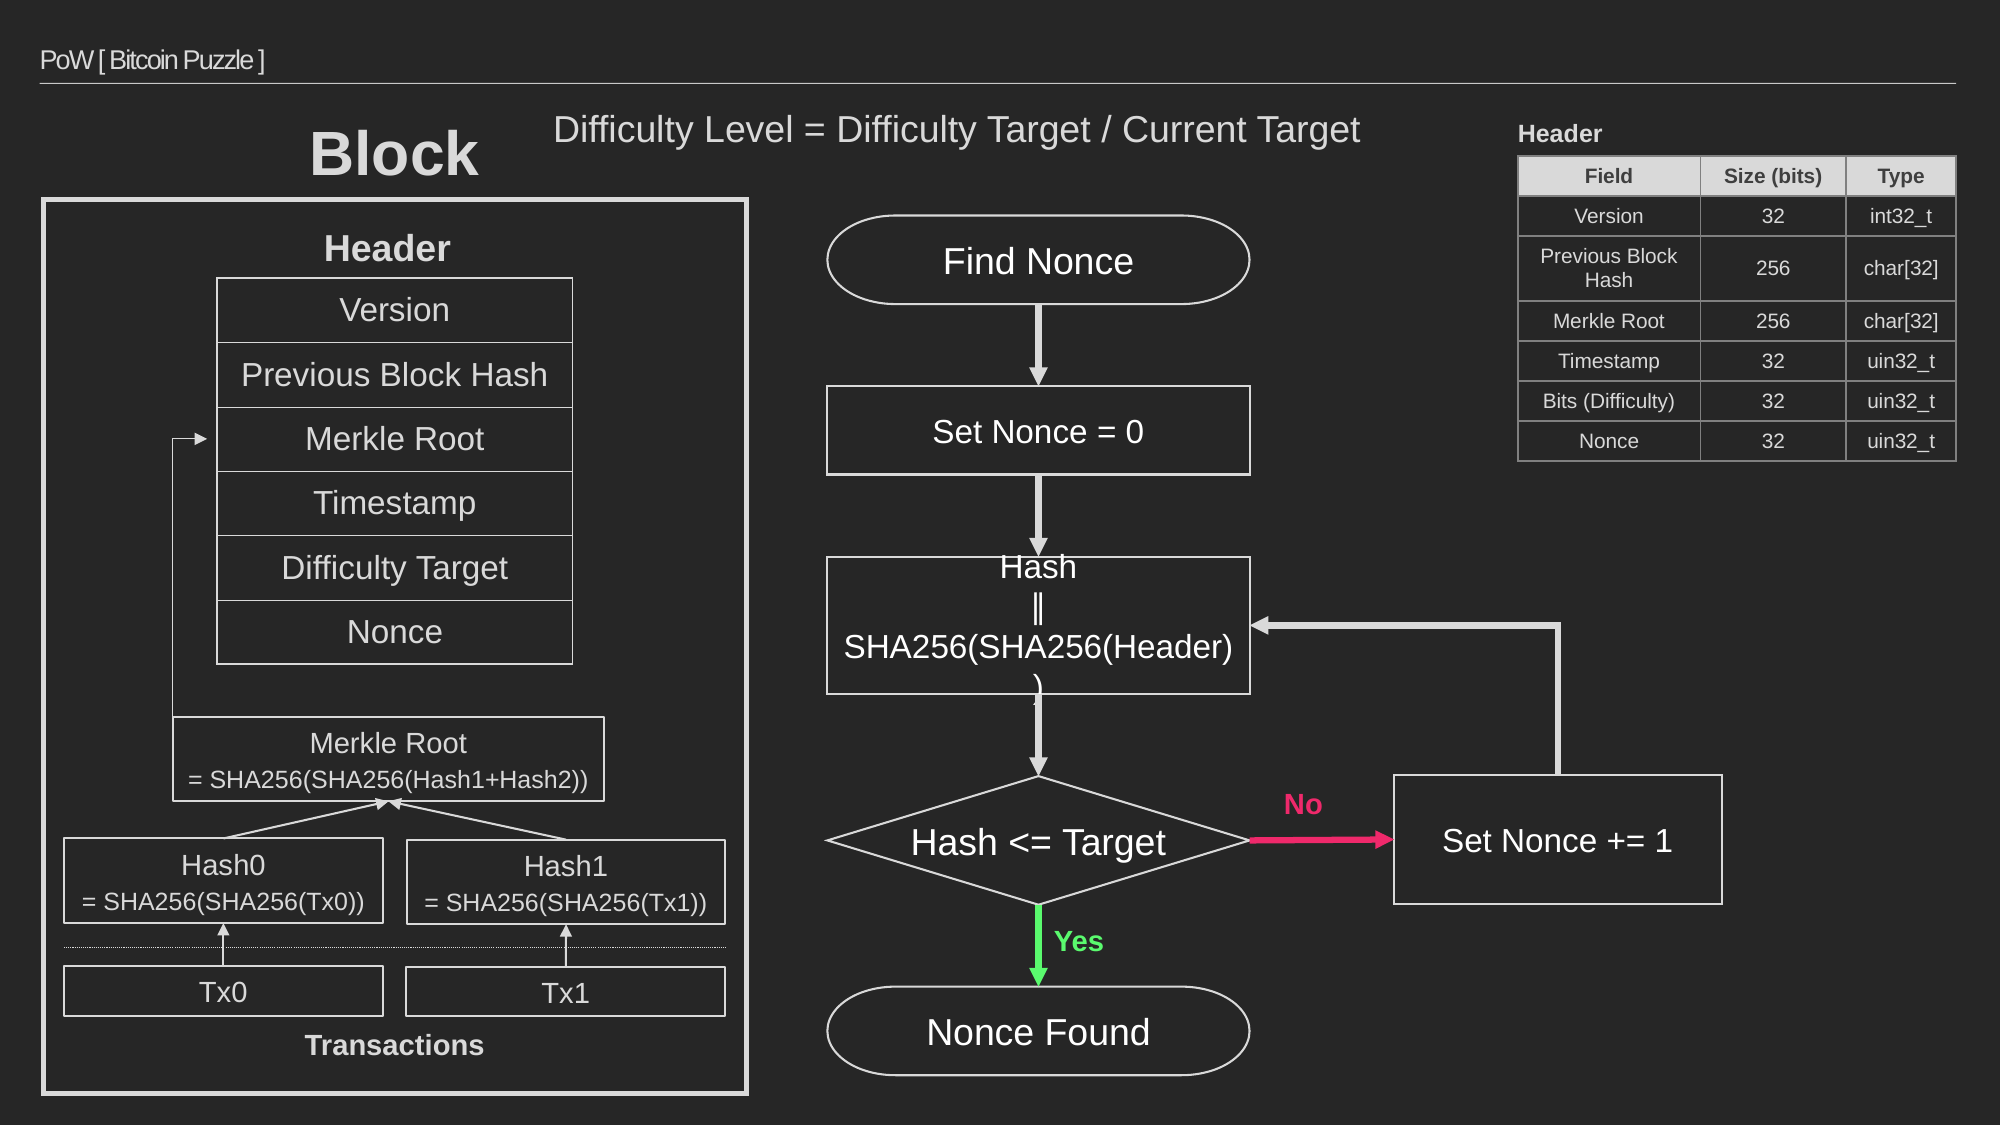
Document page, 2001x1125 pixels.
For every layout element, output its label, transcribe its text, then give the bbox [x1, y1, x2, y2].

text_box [100, 439, 207, 760]
table_header Version [218, 279, 572, 342]
text_box [206, 414, 259, 464]
table_cell uin32_t [1847, 342, 1955, 380]
text_box Find Nonce [826, 214, 1251, 306]
table_cell int32_t [1847, 197, 1955, 235]
table_cell 32 [1701, 382, 1845, 420]
title PoW [ Bitcoin Puzzle ] [39, 31, 1961, 84]
table_cell 32 [1701, 342, 1845, 380]
table_cell Nonce [218, 601, 572, 663]
table_cell Previous Block Hash [1519, 237, 1700, 300]
text_box Header [323, 216, 466, 276]
table_cell Timestamp [218, 472, 572, 535]
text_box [63, 716, 726, 947]
table_cell Difficulty Target [218, 536, 572, 600]
table_cell Bits (Difficulty) [1519, 382, 1700, 420]
table_header Size (bits) [1701, 157, 1845, 195]
table_header Field [1519, 157, 1700, 195]
text_box Yes [1053, 915, 1120, 966]
table_cell char[32] [1847, 302, 1955, 340]
table_cell Merkle Root [218, 408, 572, 471]
table_cell Merkle Root [1519, 302, 1700, 340]
table_cell 32 [1701, 197, 1845, 235]
text_box No [1283, 778, 1328, 828]
table_header Type [1847, 157, 1955, 195]
text_box Hash <= Target [823, 775, 1249, 905]
text_box Set Nonce = 0 [826, 385, 1251, 476]
table_cell 256 [1701, 237, 1845, 300]
table_cell Timestamp [1519, 342, 1700, 380]
table_cell 32 [1701, 422, 1845, 460]
table_cell Version [1519, 197, 1700, 235]
text_box Set Nonce += 1 [1393, 774, 1723, 905]
text_box Nonce Found [826, 985, 1251, 1077]
text_box [43, 198, 747, 1094]
table_cell char[32] [1847, 237, 1955, 300]
text_box Transactions [289, 1018, 500, 1069]
text_box Hash ∥ SHA256(SHA256(Header)) [826, 556, 1251, 695]
text_box Block [294, 105, 495, 196]
table_cell Previous Block Hash [218, 343, 572, 407]
table_cell uin32_t [1847, 382, 1955, 420]
table_cell uin32_t [1847, 422, 1955, 460]
text_box Difficulty Level = Difficulty Target / Current Target [538, 97, 1539, 158]
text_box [1328, 546, 1479, 855]
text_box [63, 948, 726, 1018]
table_cell 256 [1701, 302, 1845, 340]
text_box Header [1539, 109, 1618, 155]
table_cell Nonce [1519, 422, 1700, 460]
